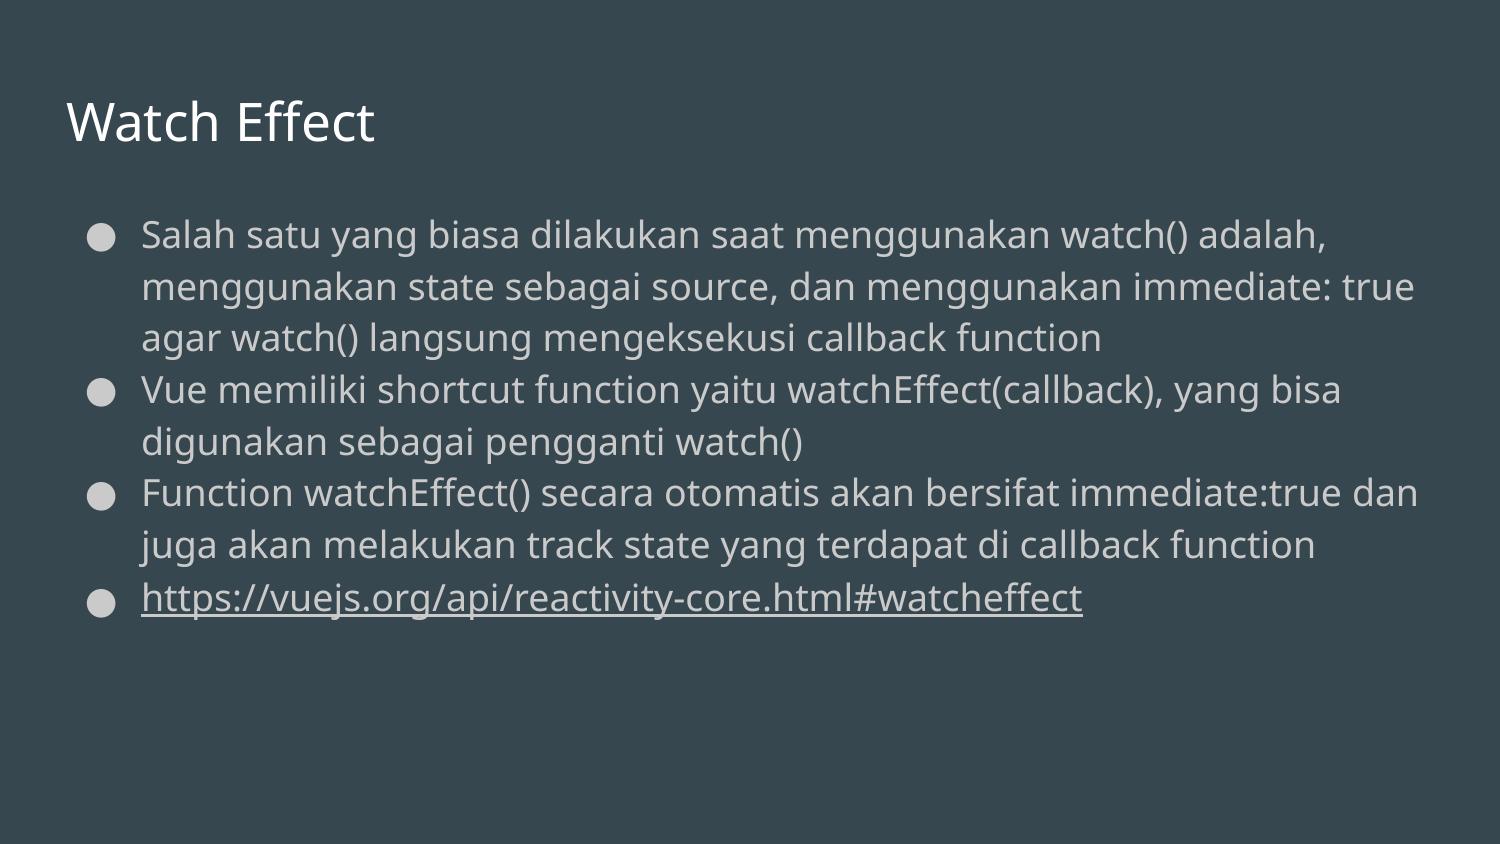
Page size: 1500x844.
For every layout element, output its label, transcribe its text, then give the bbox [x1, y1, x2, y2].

list Salah satu yang biasa dilakukan saat menggunakan watch() adalah, menggunakan state sebagai source, dan menggunakan immediate: true agar watch() langsung mengeksekusi callback function Vue memiliki shortcut function yaitu watchEffect(callback), yang bisa digunakan sebagai pengganti watch() Function watchEffect() secara otomatis akan bersifat immediate:true dan juga akan melakukan track state yang terdapat di callback function https://vuejs.org/api/reactivity-core.html#watcheffect [51, 189, 1449, 750]
title Watch Effect [51, 72, 1449, 167]
